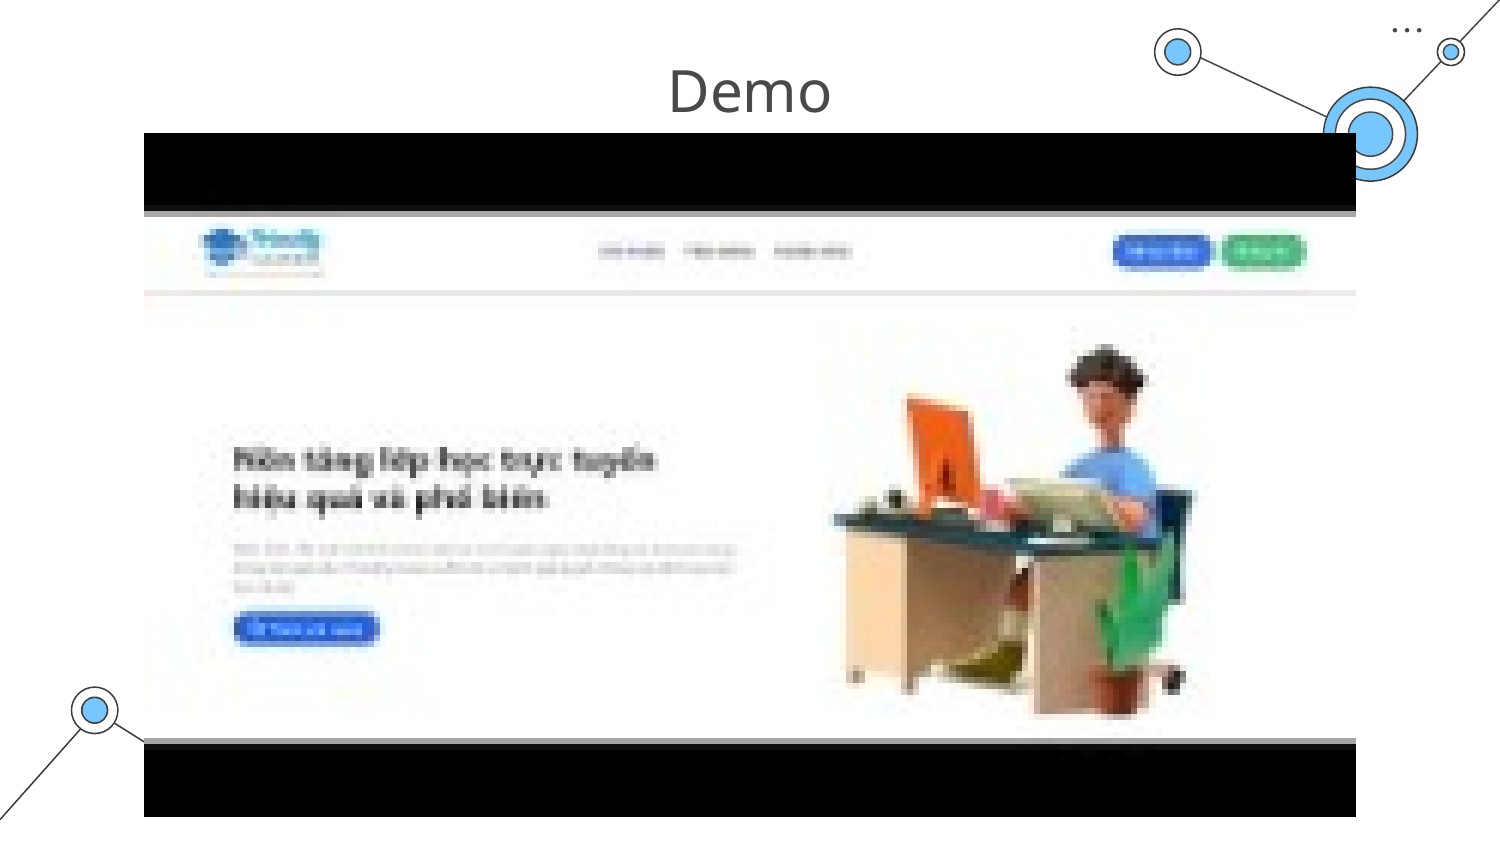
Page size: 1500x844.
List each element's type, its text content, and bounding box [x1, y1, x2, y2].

title Demo [118, 38, 1382, 133]
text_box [143, 132, 1357, 819]
